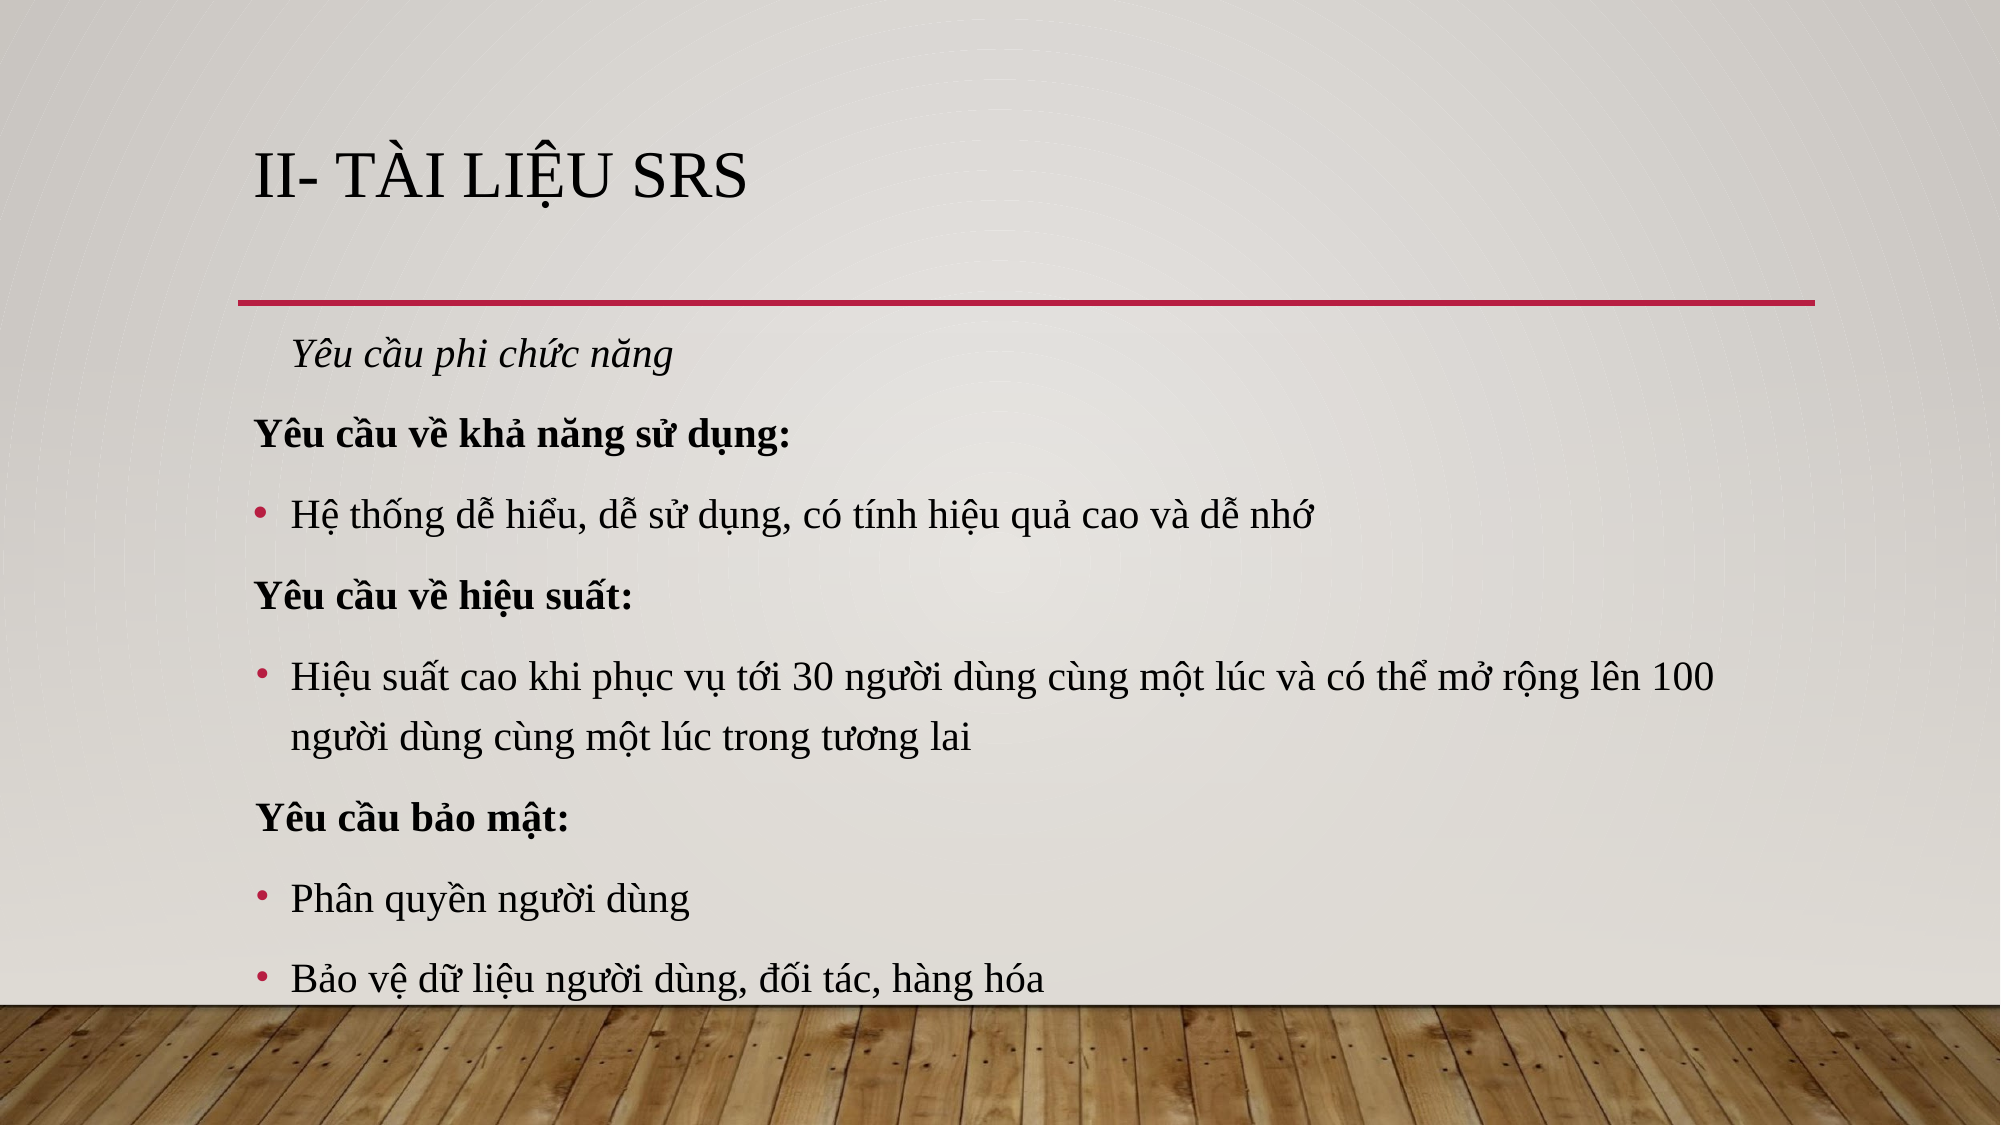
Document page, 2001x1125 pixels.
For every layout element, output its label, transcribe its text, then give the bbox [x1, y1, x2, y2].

picture [0, 1005, 2000, 1125]
list Yêu cầu phi chức năng Yêu cầu về khả năng sử dụng: Hệ thống dễ hiểu, dễ sử dụng, có tính hiệu quả cao và dễ nhớ Yêu cầu về hiệu suất: Hiệu suất cao khi phục vụ tới 30 người dùng cùng một lúc và có thể mở rộng lên 100 người dùng cùng một lúc trong tương lai Yêu cầu bảo mật: Phân quyền người dùng Bảo vệ dữ liệu người dùng, đối tác, hàng hóa [238, 307, 1814, 1008]
title II- TÀI LIỆU SRS [238, 131, 1814, 305]
